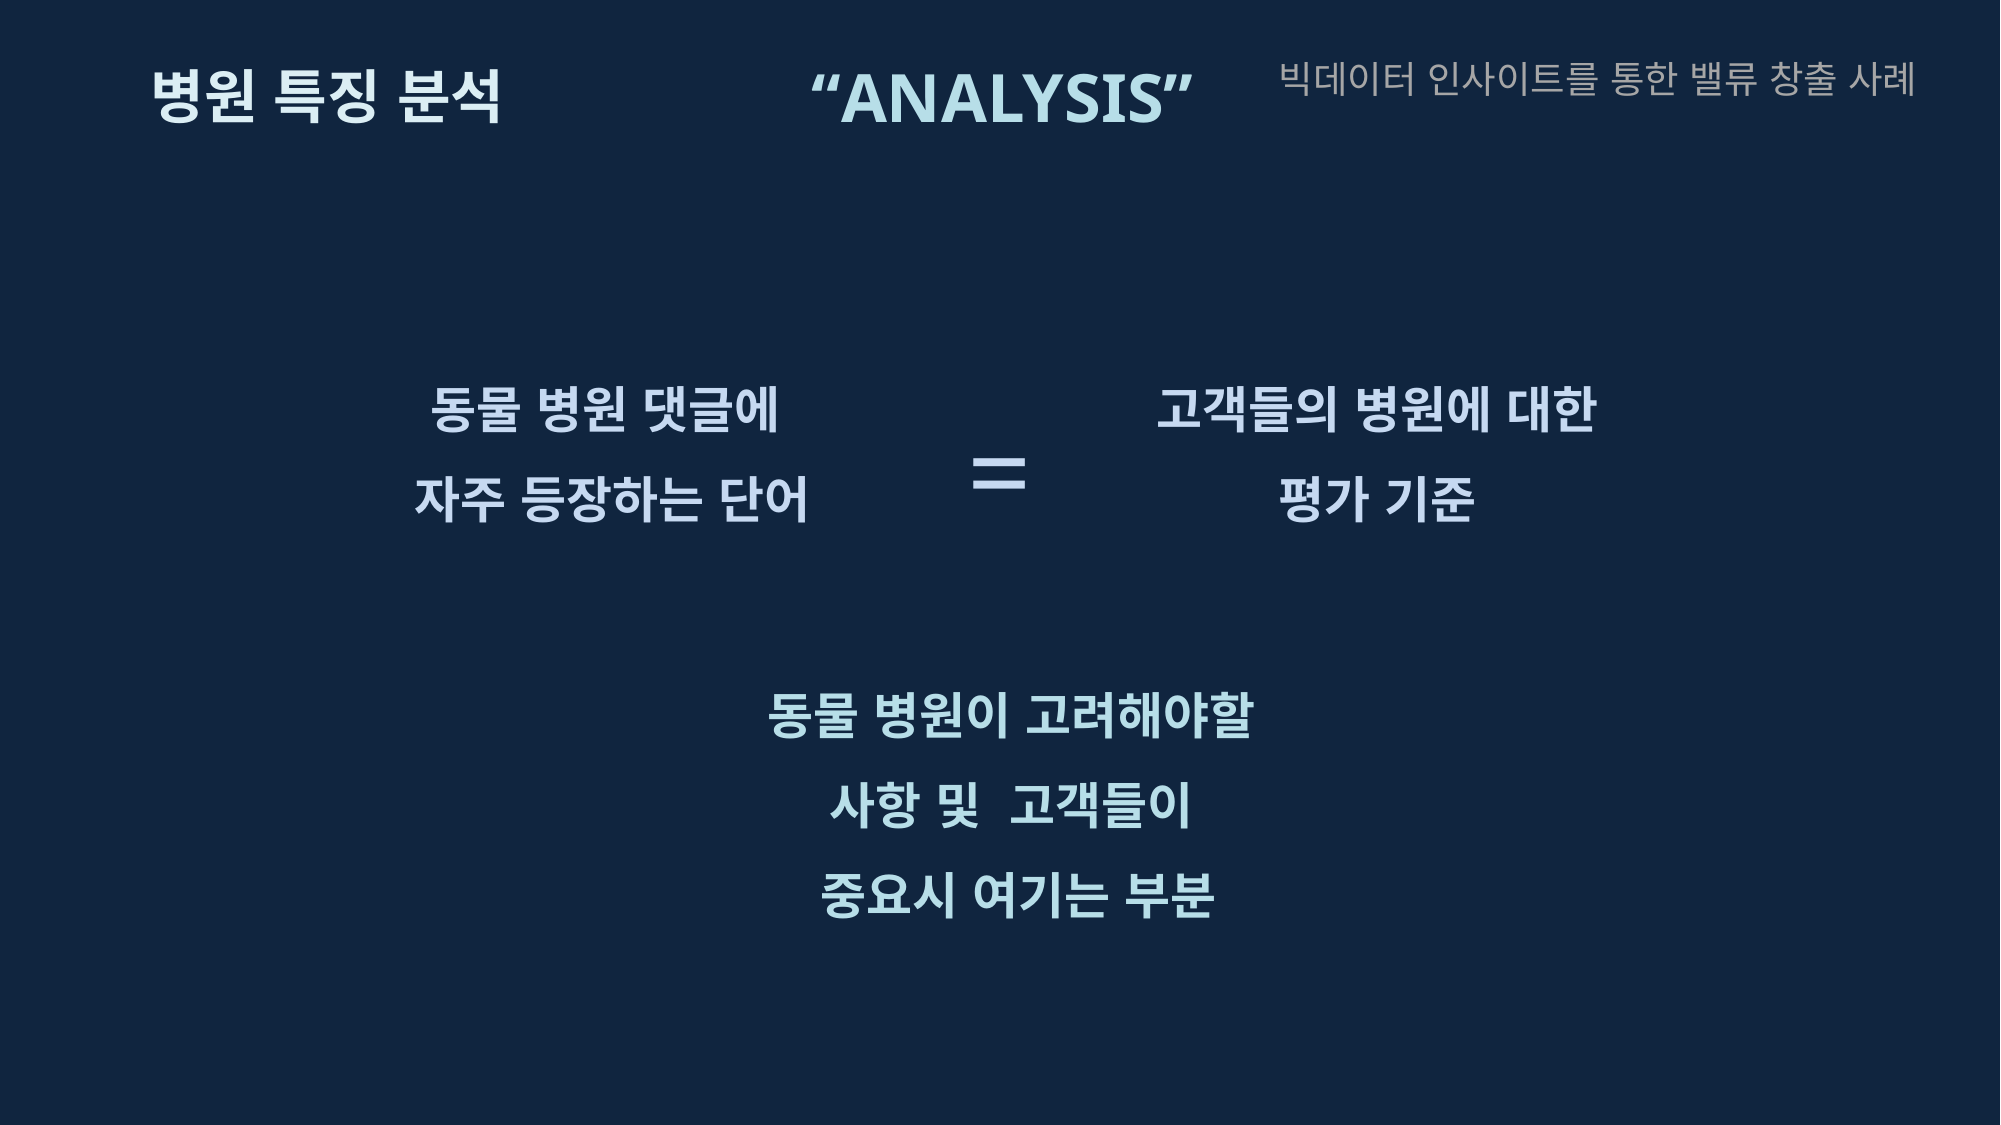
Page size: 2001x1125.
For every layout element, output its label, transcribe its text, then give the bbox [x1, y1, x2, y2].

text_box 동물 병원이 고려해야할 사항 및 고객들이 중요시 여기는 부분 [694, 647, 1344, 932]
text_box “ANALYSIS” [617, 48, 1388, 143]
text_box 동물 병원 댓글에 자주 등장하는 단어 [303, 341, 921, 537]
text_box 빅데이터 인사이트를 통한 밸류 창출 사례 [1388, 48, 1933, 108]
text_box 고객들의 병원에 대한 평가 기준 [1068, 341, 1686, 537]
text_box = [937, 326, 1062, 544]
text_box 병원 특징 분석 [136, 53, 596, 138]
